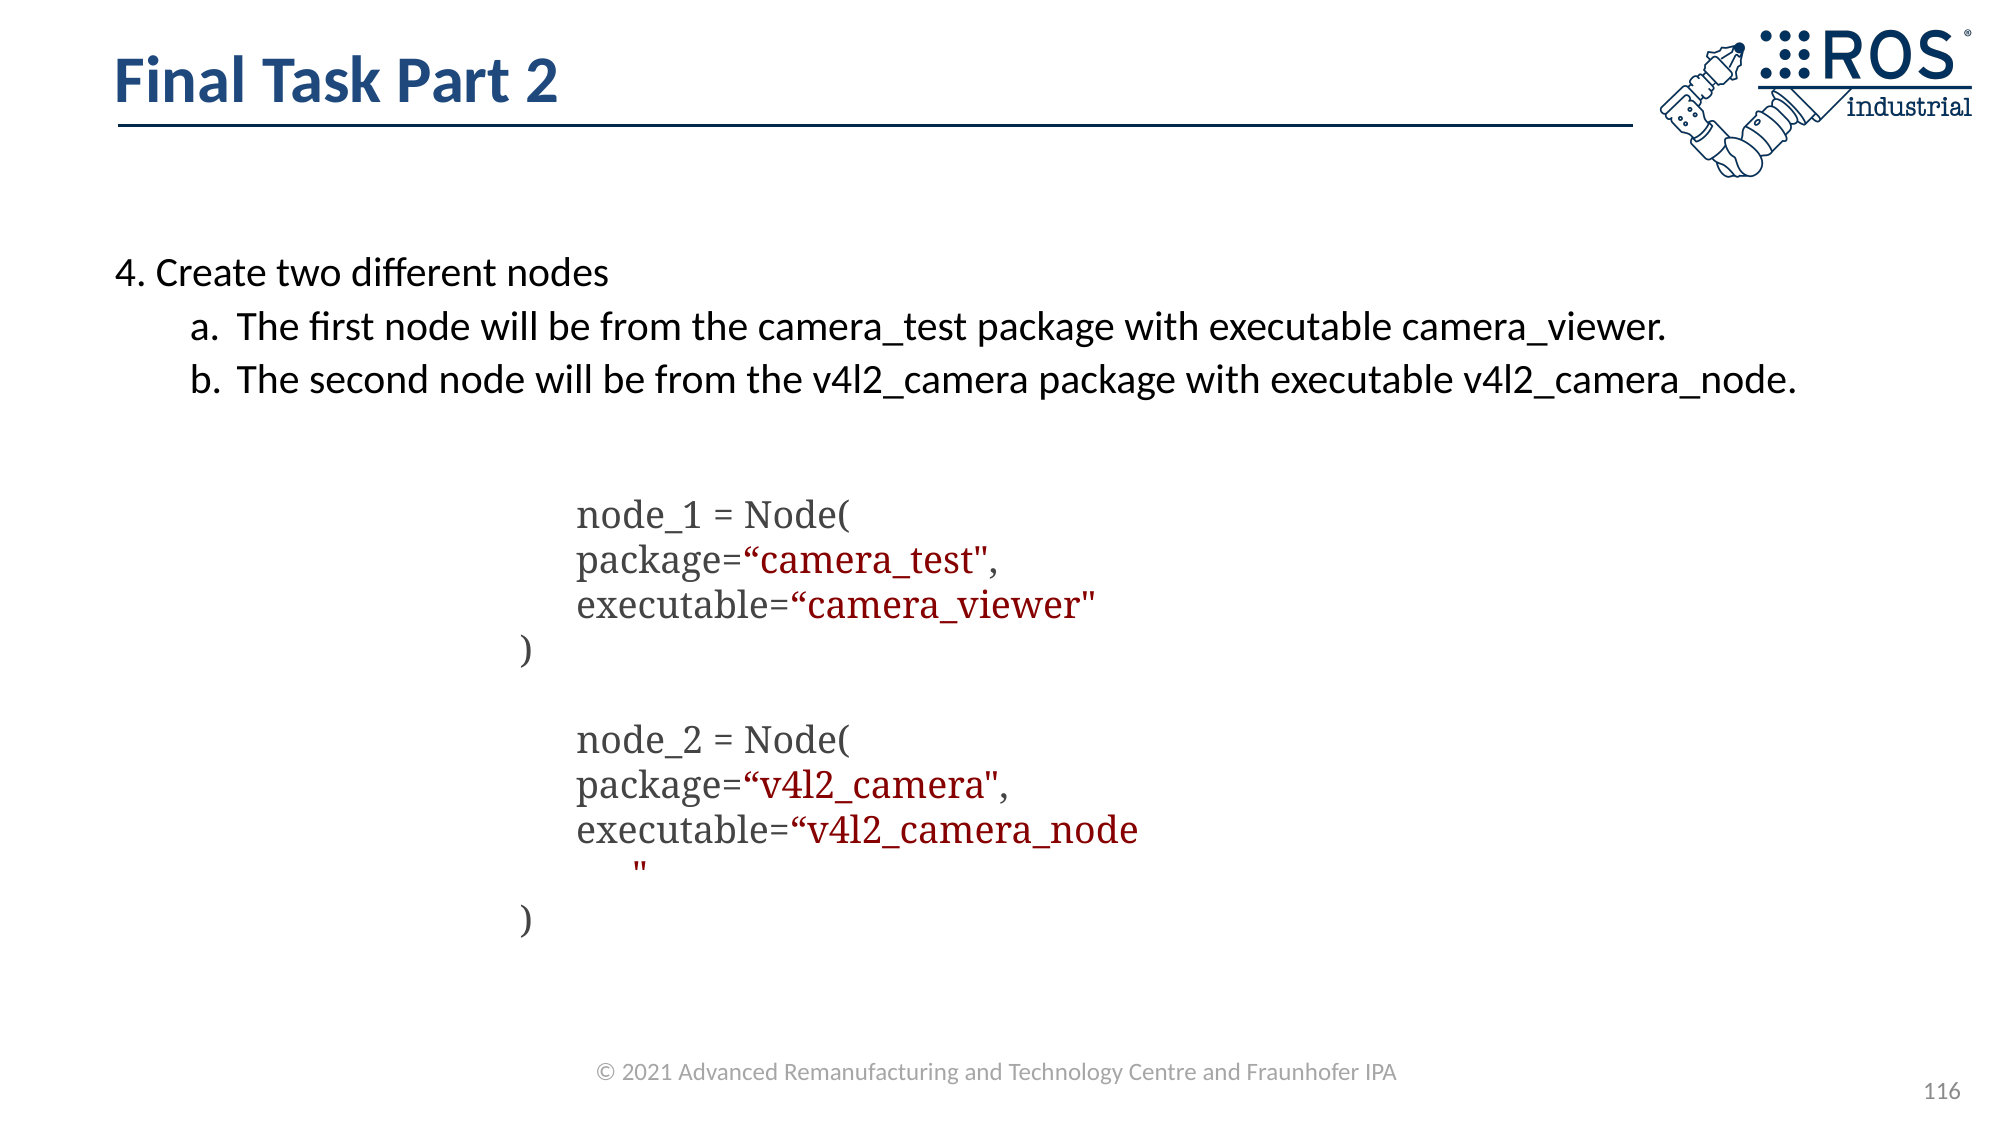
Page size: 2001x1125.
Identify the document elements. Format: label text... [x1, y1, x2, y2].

slide_number 116 [1879, 1070, 1977, 1108]
text_box 4. Create two different nodes The first node will be from the camera_test package with executable camera_viewer. The second node will be from the v4l2_camera package with executable v4l2_camera_node. [99, 184, 2000, 410]
picture [1657, 0, 1977, 184]
title Final Task Part 2 [99, 25, 1634, 126]
text_box node_1 = Node( package=“camera_test", executable=“camera_viewer" ) node_2 = Node( package=“v4l2_camera", executable=“v4l2_camera_node" ) [474, 483, 1475, 949]
